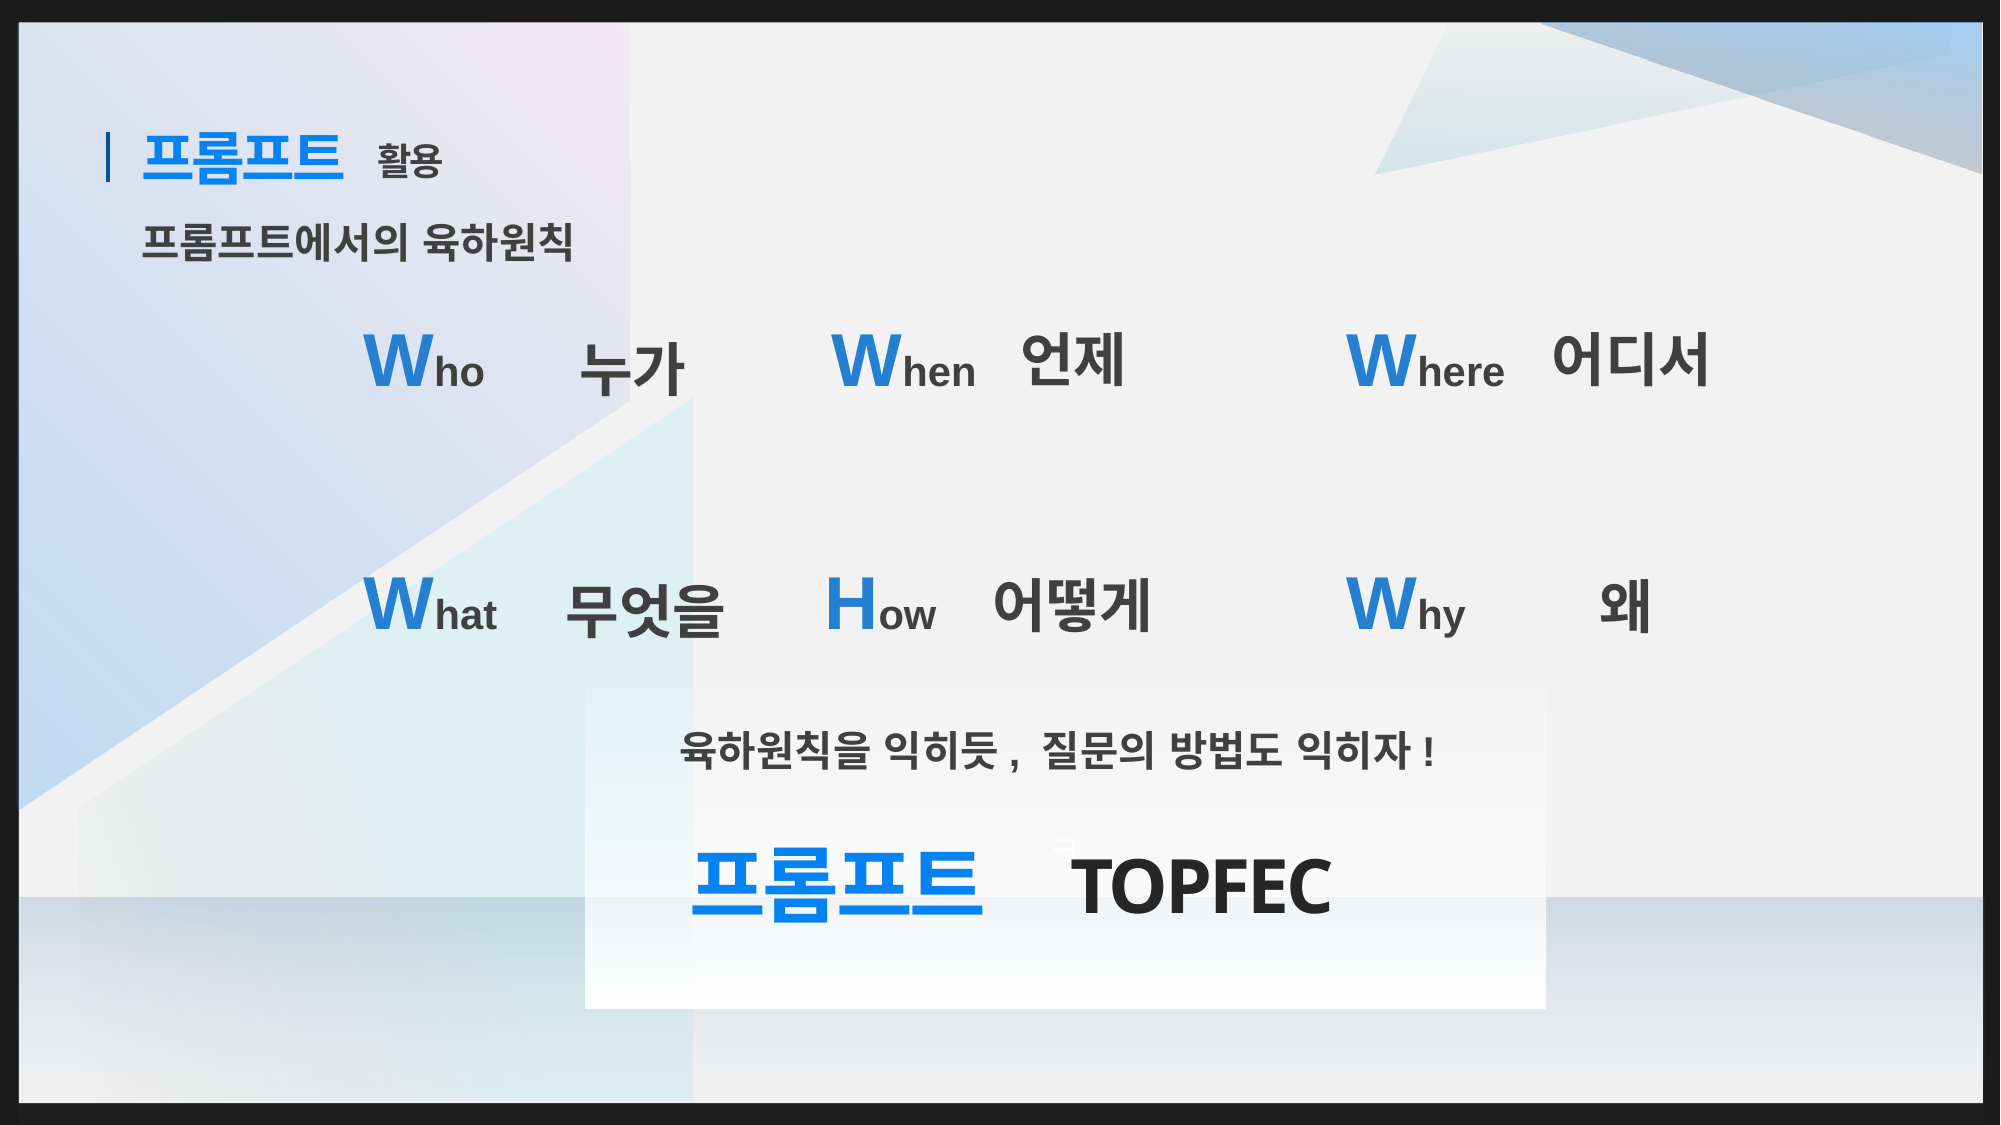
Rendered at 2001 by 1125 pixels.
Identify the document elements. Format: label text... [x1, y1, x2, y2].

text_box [125, 108, 505, 202]
text_box How [809, 547, 1077, 653]
text_box Where [1331, 304, 1599, 410]
text_box Why [1331, 547, 1599, 653]
text_box What [349, 547, 617, 653]
text_box 왜 [1515, 562, 1739, 648]
text_box 어떻게 [945, 561, 1168, 647]
text_box TOPFEC [1055, 845, 1434, 937]
text_box 언제 [979, 315, 1168, 401]
text_box 누가 [538, 325, 727, 411]
text_box 무엇을 [518, 567, 742, 653]
text_box When [816, 304, 1085, 410]
text_box ㅋ [584, 687, 1547, 1010]
text_box 육하원칙을 익히듯, 질문의 방법도 익히자! [649, 717, 1466, 783]
text_box 어디서 [1520, 315, 1744, 401]
text_box 프롬프트 [674, 850, 1053, 942]
text_box 프롬프트에서의 육하원칙 [126, 209, 942, 275]
text_box Who [348, 304, 616, 410]
